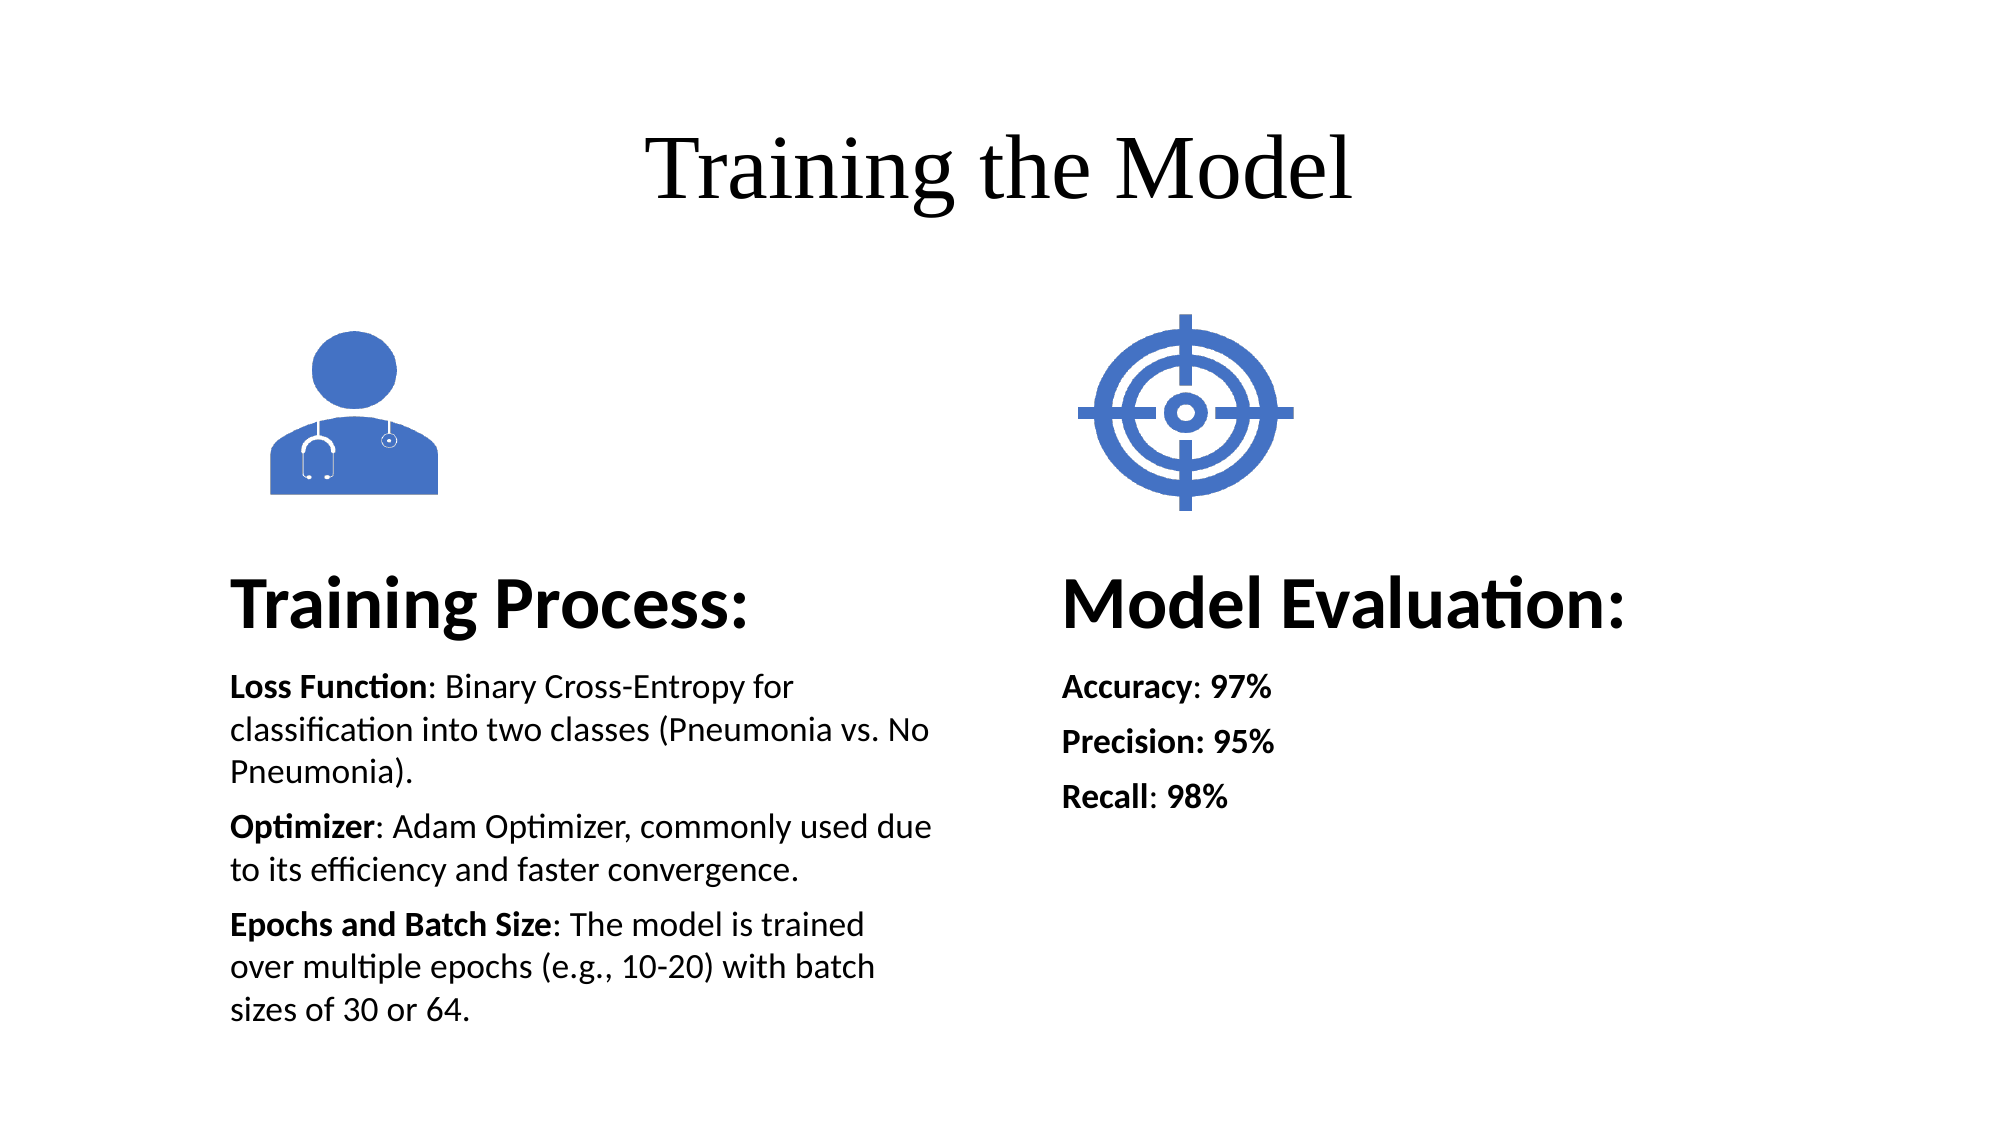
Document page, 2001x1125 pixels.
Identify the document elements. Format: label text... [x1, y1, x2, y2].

title Training the Model [137, 59, 1863, 278]
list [137, 299, 1863, 1014]
